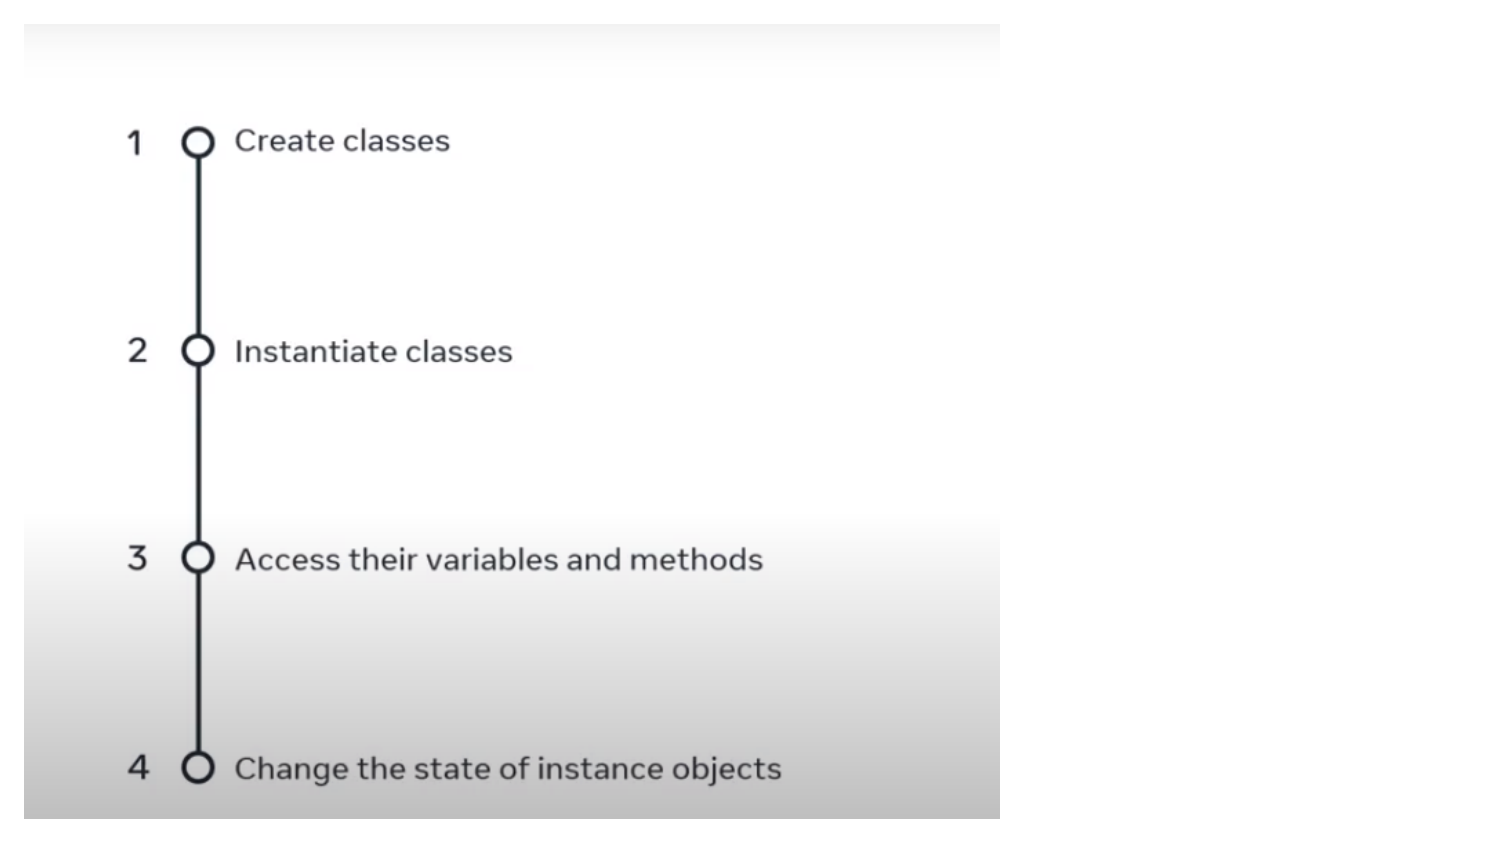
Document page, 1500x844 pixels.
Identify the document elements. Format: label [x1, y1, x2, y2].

picture [24, 24, 1000, 819]
